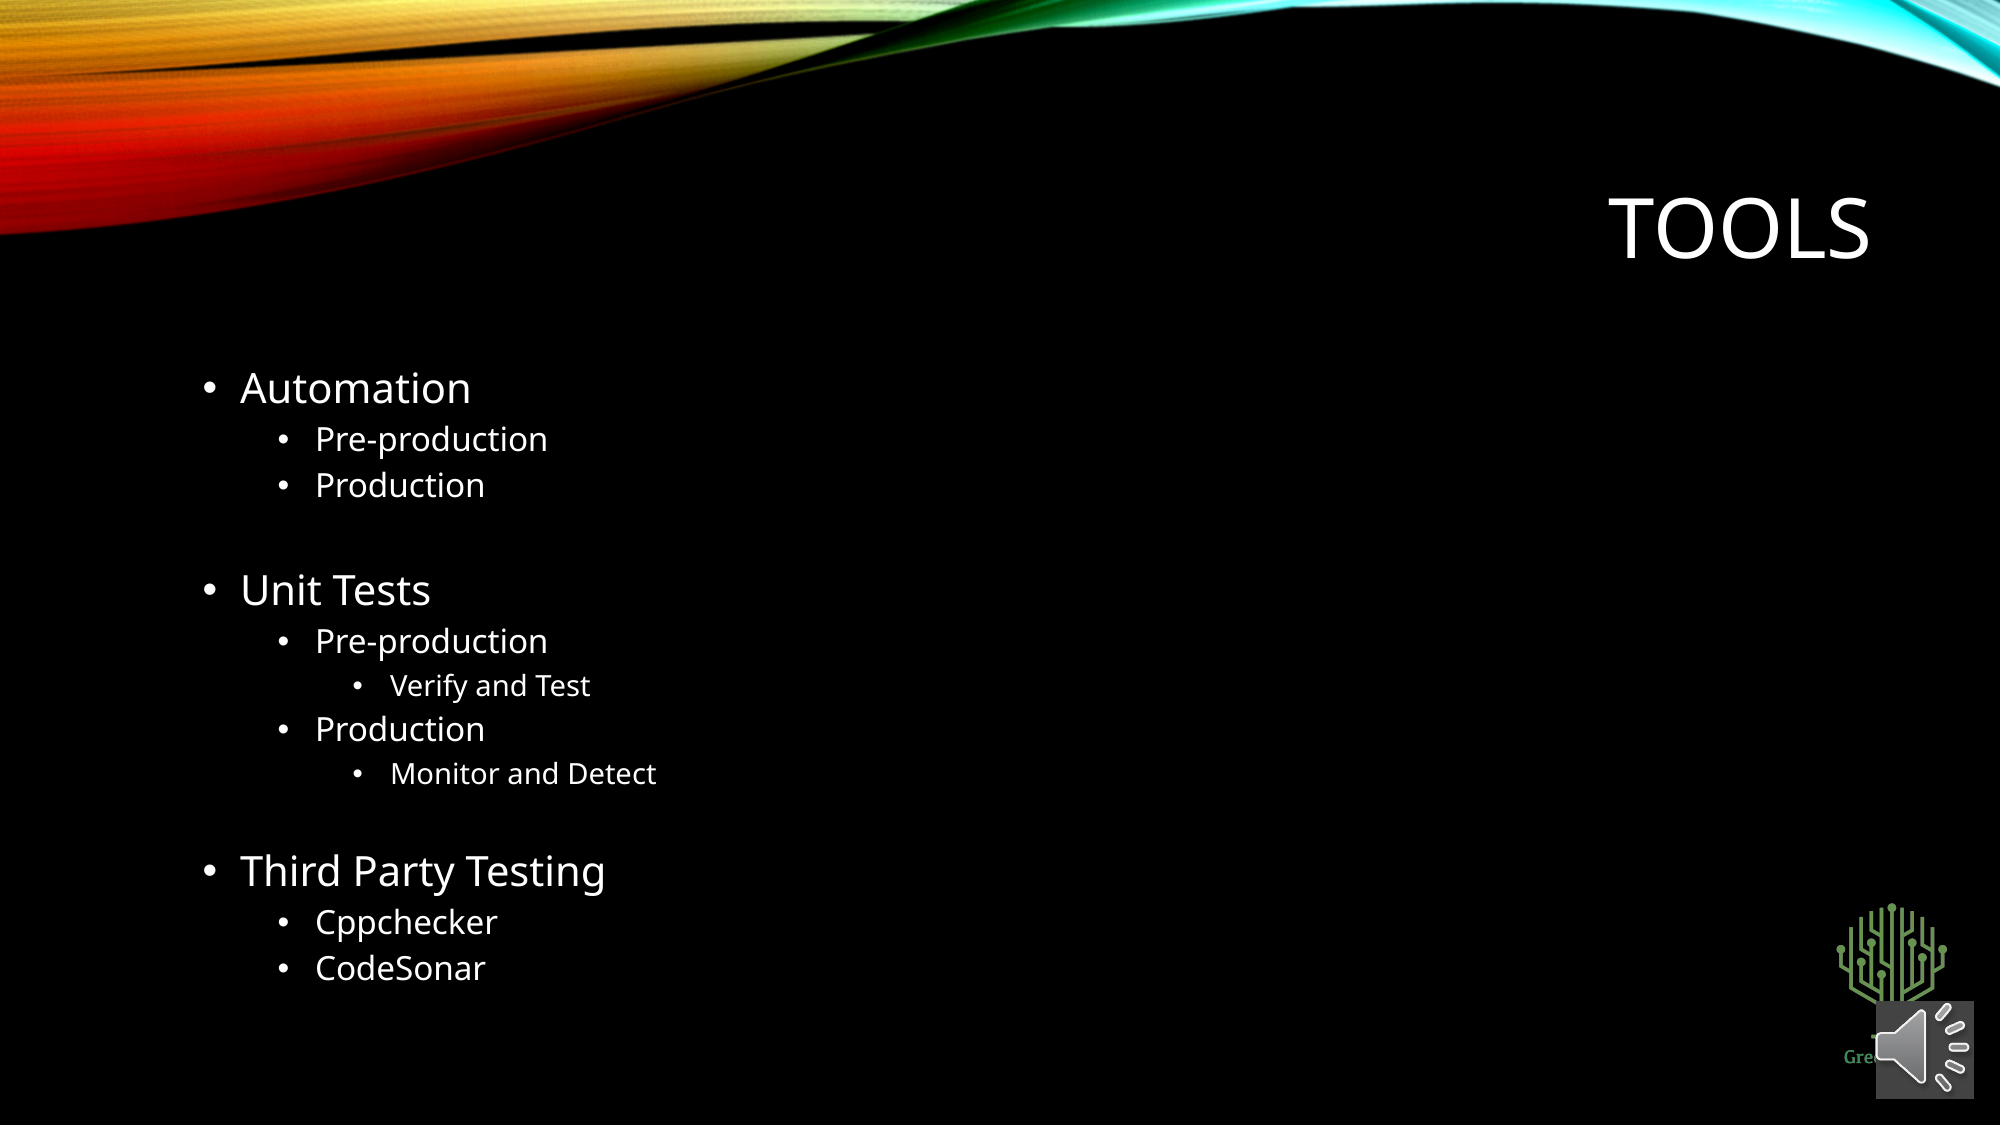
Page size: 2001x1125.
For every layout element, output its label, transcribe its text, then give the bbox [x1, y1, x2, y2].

title TOOLS [474, 125, 1888, 338]
picture [1817, 892, 1976, 1101]
list Automation Pre-production Production Unit Tests Pre-production Verify and Test Production Monitor and Detect Third Party Testing Cppchecker CodeSonar [112, 360, 1888, 1021]
picture [0, 0, 2000, 237]
